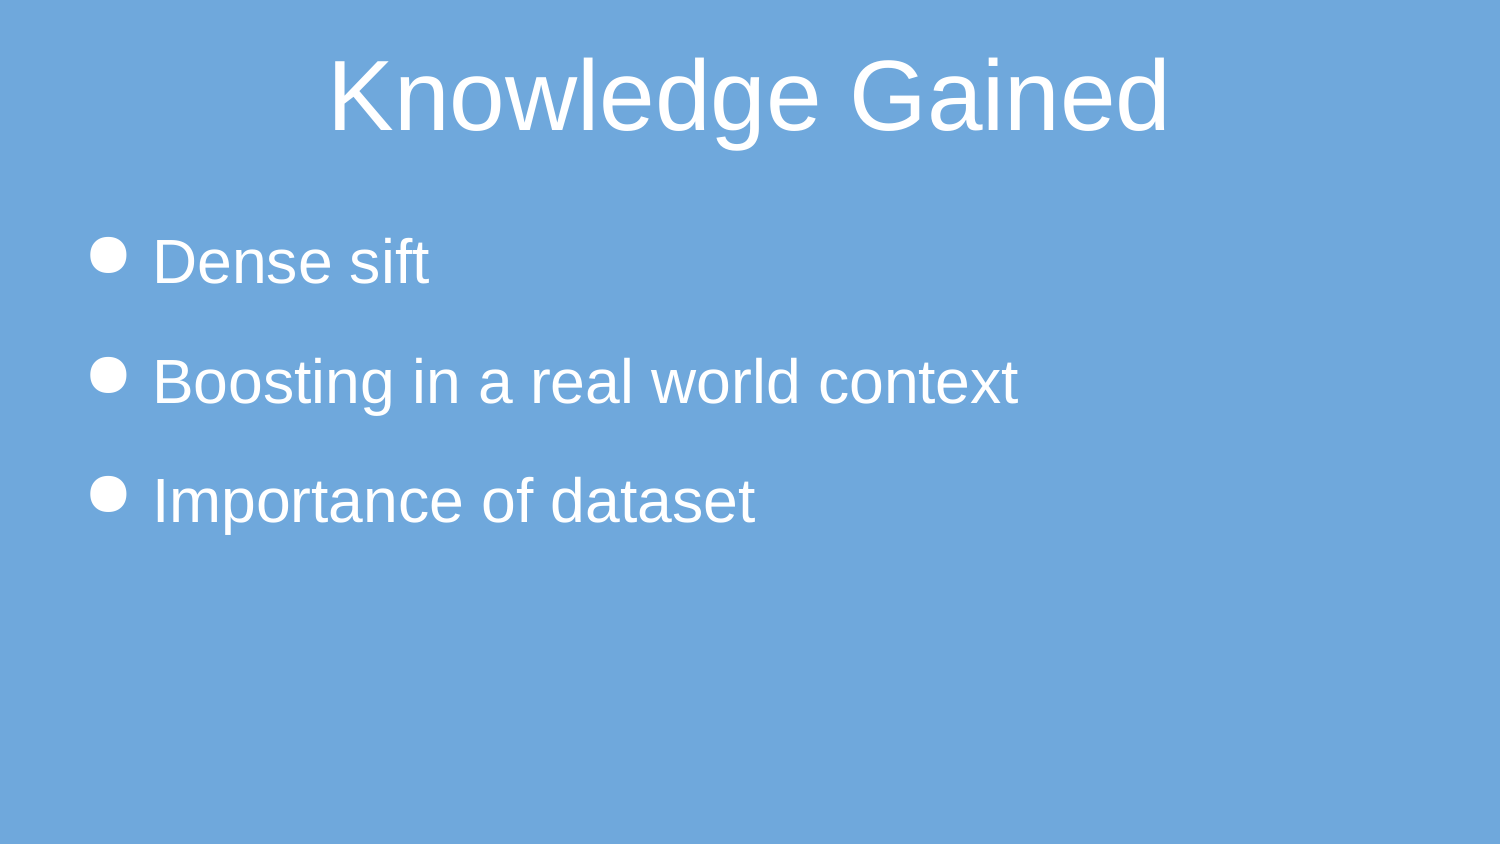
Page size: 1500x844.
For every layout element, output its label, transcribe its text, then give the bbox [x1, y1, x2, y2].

title Knowledge Gained [51, 15, 1449, 196]
list Dense sift Boosting in a real world context Importance of dataset [62, 195, 1460, 772]
